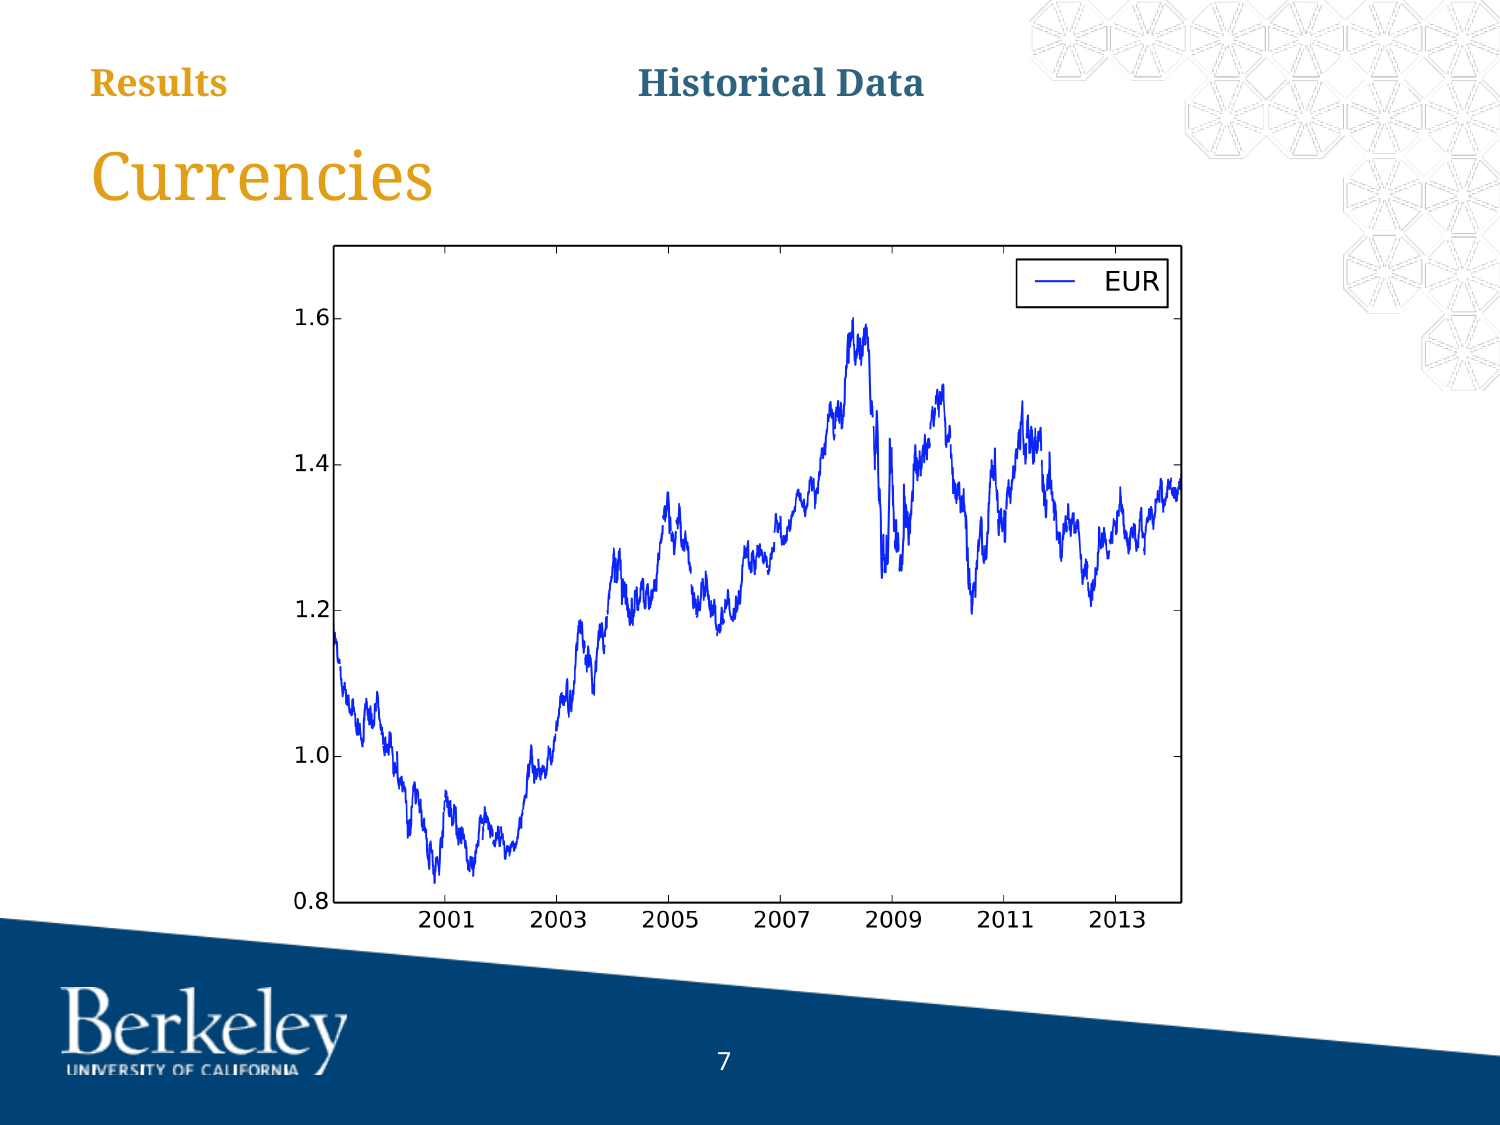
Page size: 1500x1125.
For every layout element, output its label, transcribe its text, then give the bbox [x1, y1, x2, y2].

title Currencies [75, 128, 1300, 219]
list Historical Data [622, 51, 991, 132]
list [272, 218, 1222, 942]
list Results [75, 51, 622, 132]
